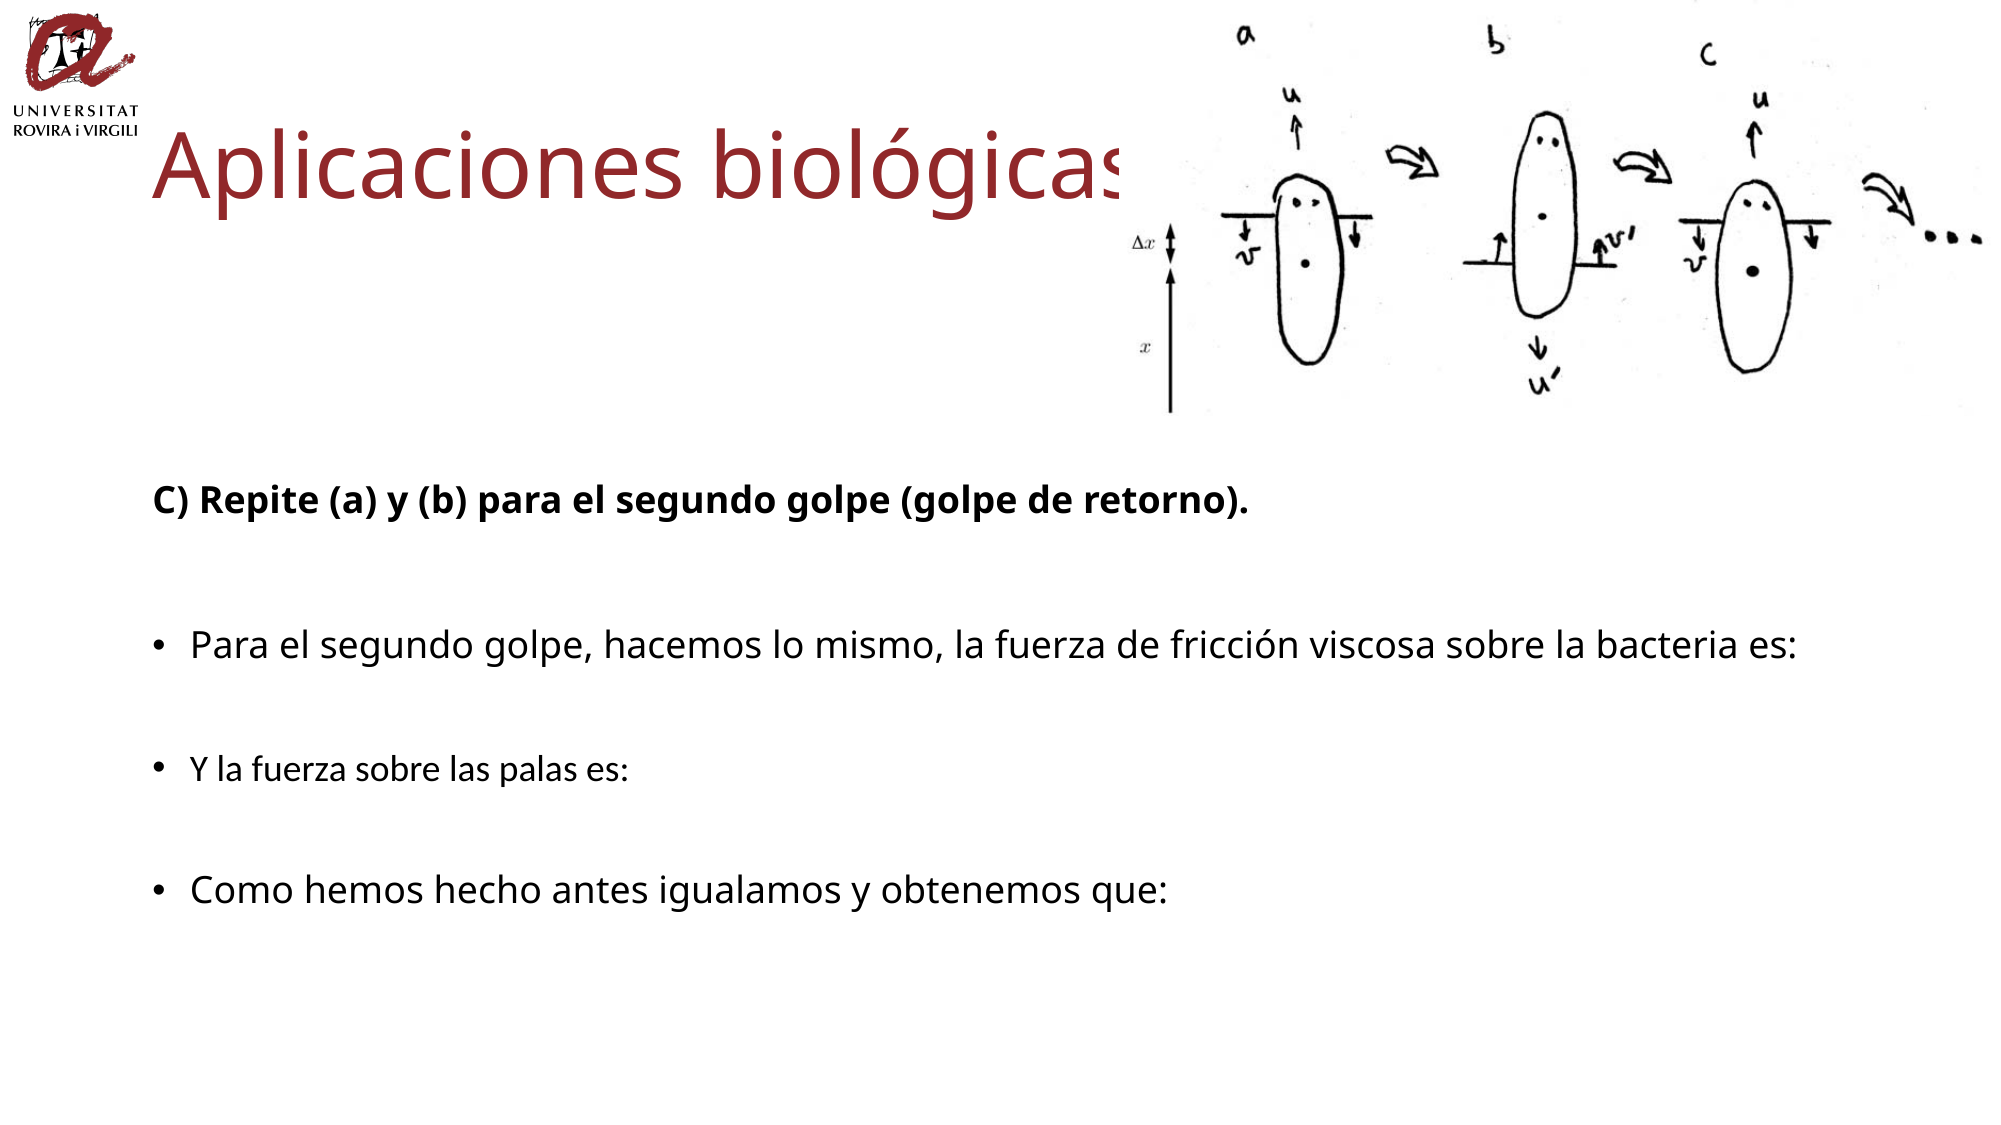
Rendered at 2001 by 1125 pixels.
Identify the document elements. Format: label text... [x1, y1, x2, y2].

title Aplicaciones biológicas [137, 59, 1118, 278]
picture [1118, 0, 2000, 416]
picture [14, 13, 138, 136]
